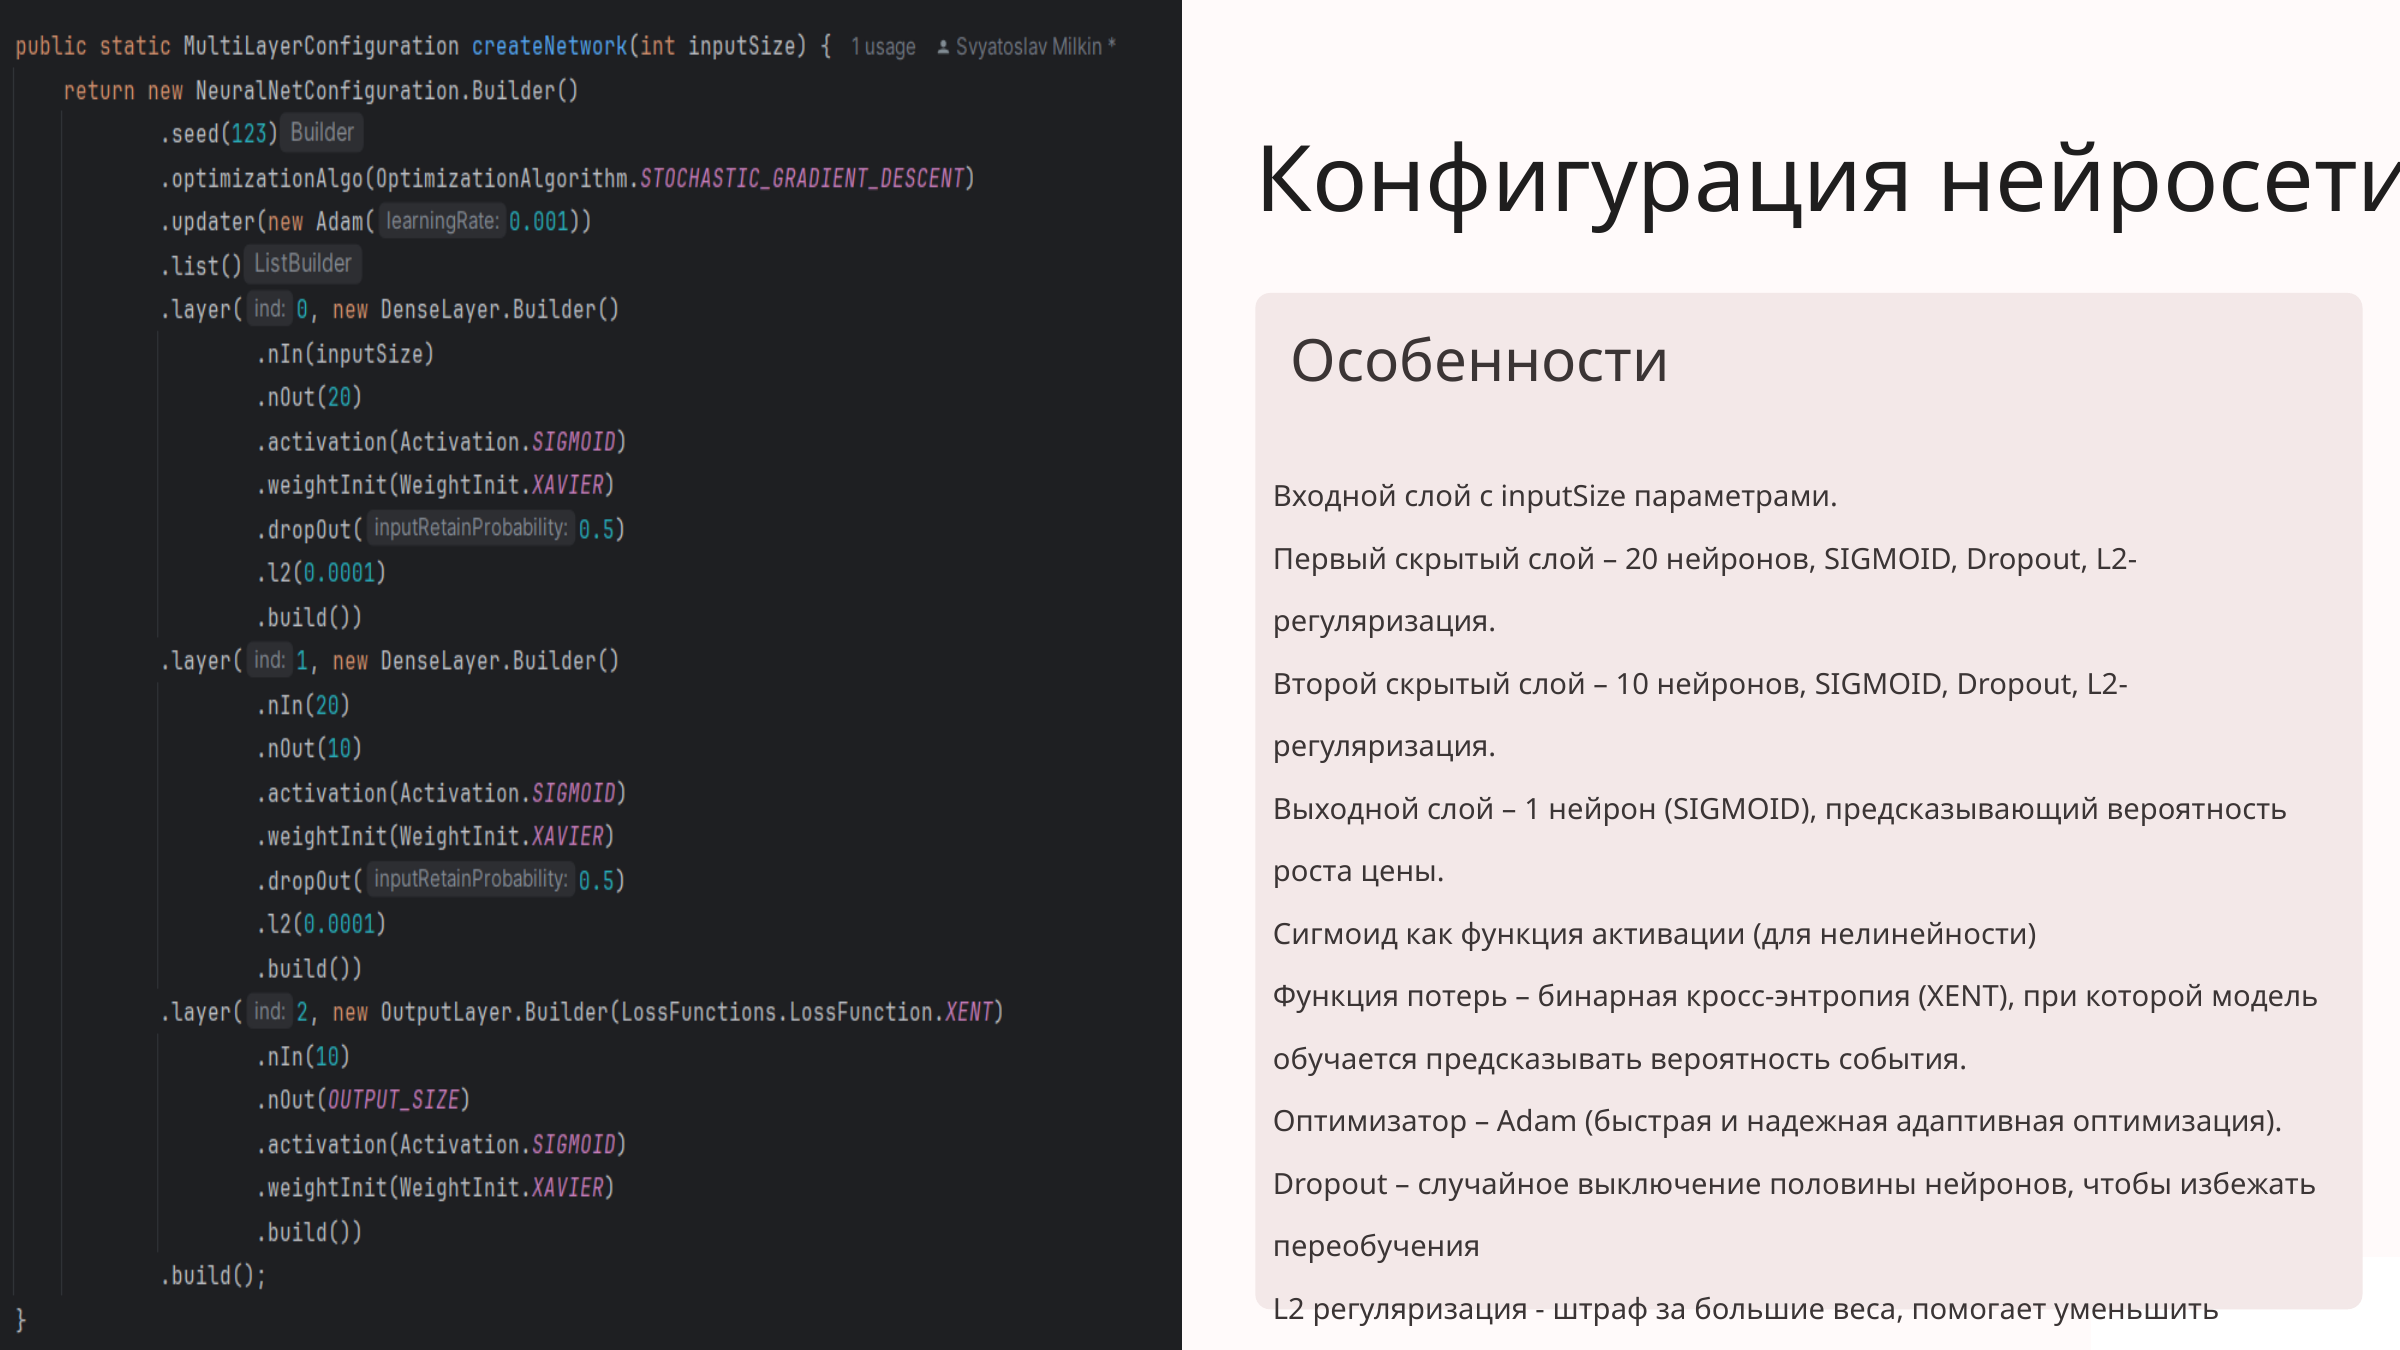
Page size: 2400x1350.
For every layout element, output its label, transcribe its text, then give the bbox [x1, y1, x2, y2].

text_box Особенности [1290, 335, 1753, 399]
text_box [2090, 1256, 2400, 1350]
text_box Входной слой с inputSize параметрами. Первый скрытый слой – 20 нейронов, SIGMOID, Dropout, L2-регуляризация. Второй скрытый слой – 10 нейронов, SIGMOID, Dropout, L2-регуляризация. Выходной слой – 1 нейрон (SIGMOID), предсказывающий вероятность роста цены. Сигмоид как функция активации (для нелинейности) Функция потерь – бинарная кросс-энтропия (XENT), при которой модель обучается предсказывать вероятность события. Оптимизатор – Adam (быстрая и надежная адаптивная оптимизация). Dropout – случайное выключение половины нейронов, чтобы избежать переобучения L2 регуляризация - штраф за большие веса, помогает уменьшить переобучение [1272, 450, 2345, 1258]
text_box Конфигурация нейросети [1255, 114, 2400, 231]
text_box [1255, 292, 2363, 1310]
picture [0, 0, 1183, 1350]
